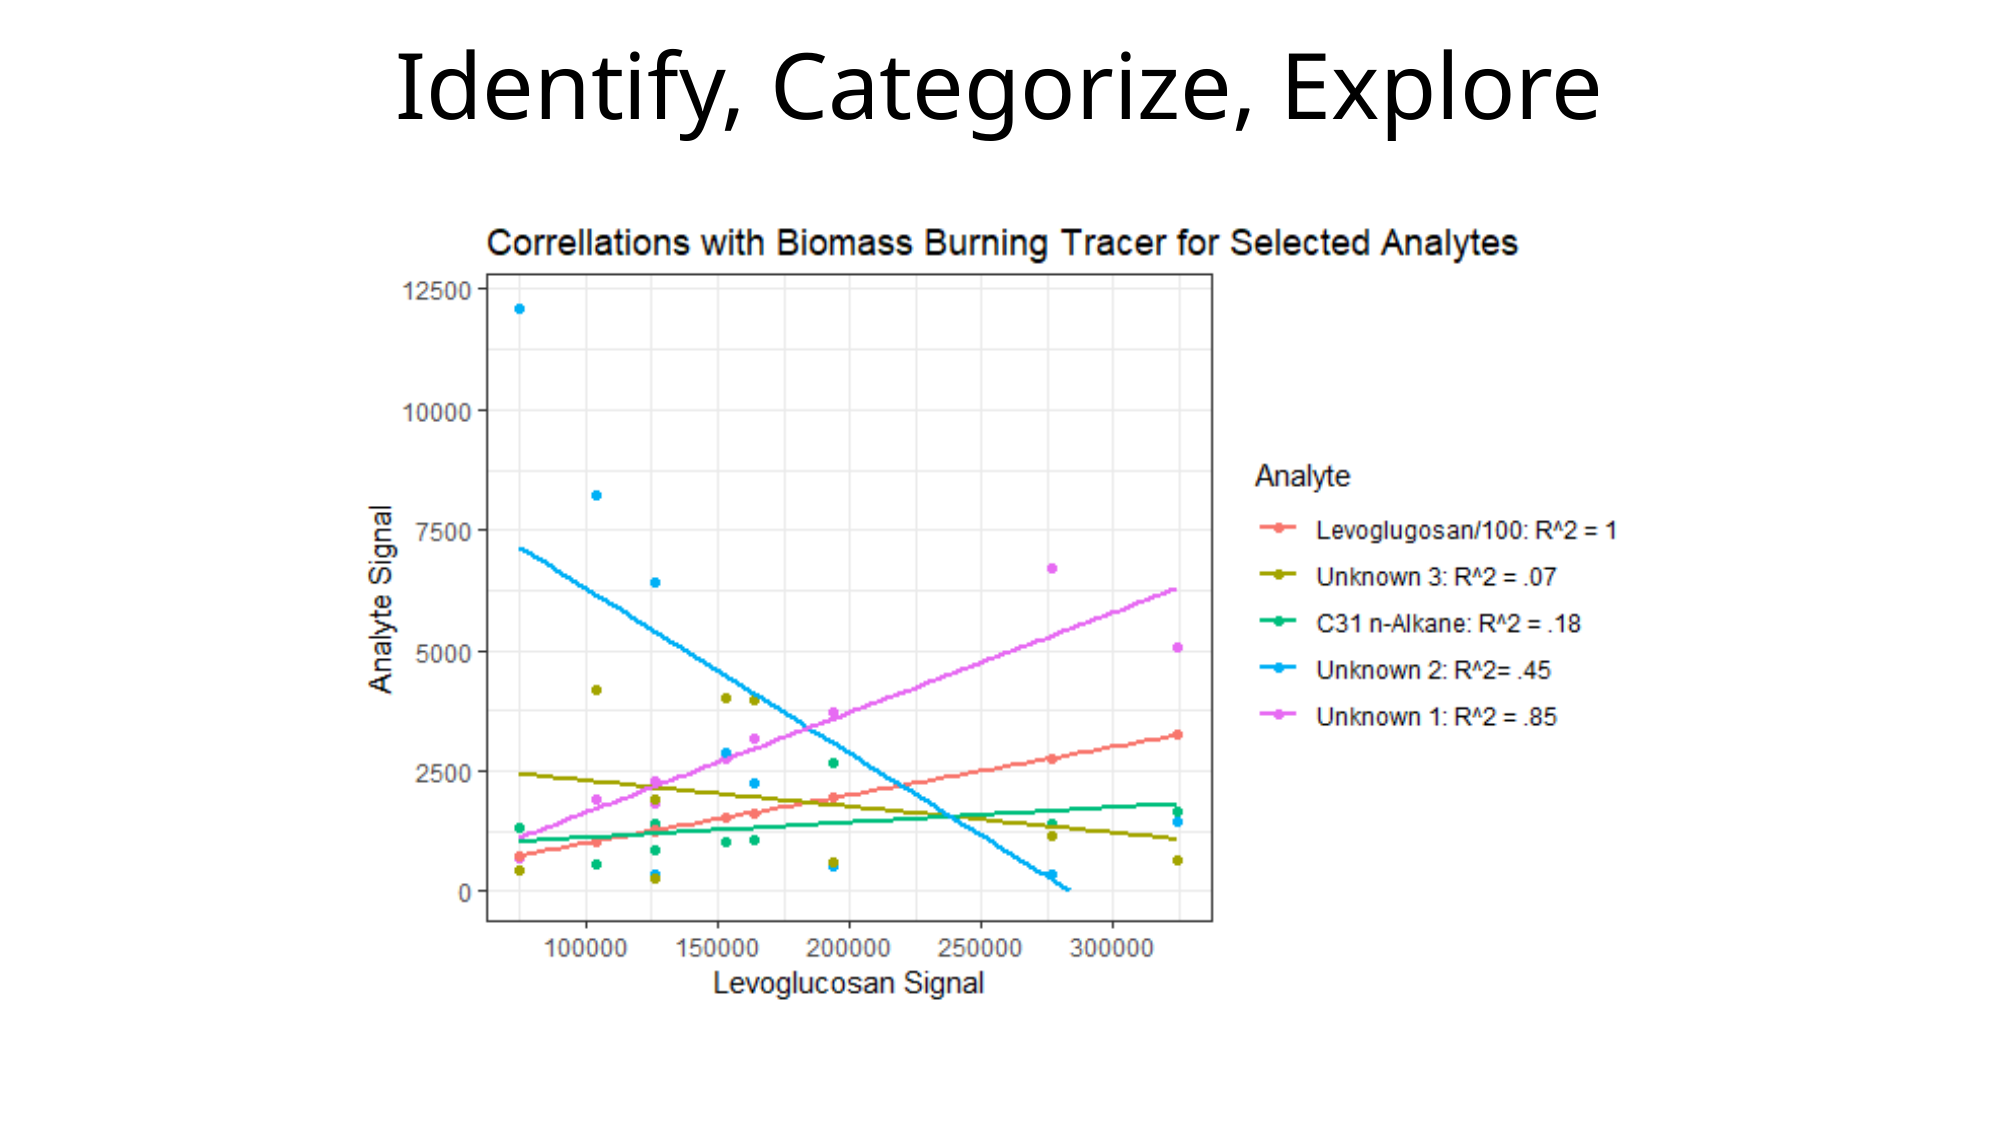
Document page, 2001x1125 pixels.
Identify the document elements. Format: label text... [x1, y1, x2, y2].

picture [351, 211, 1649, 1014]
text_box Identify, Categorize, Explore [137, 0, 1863, 180]
